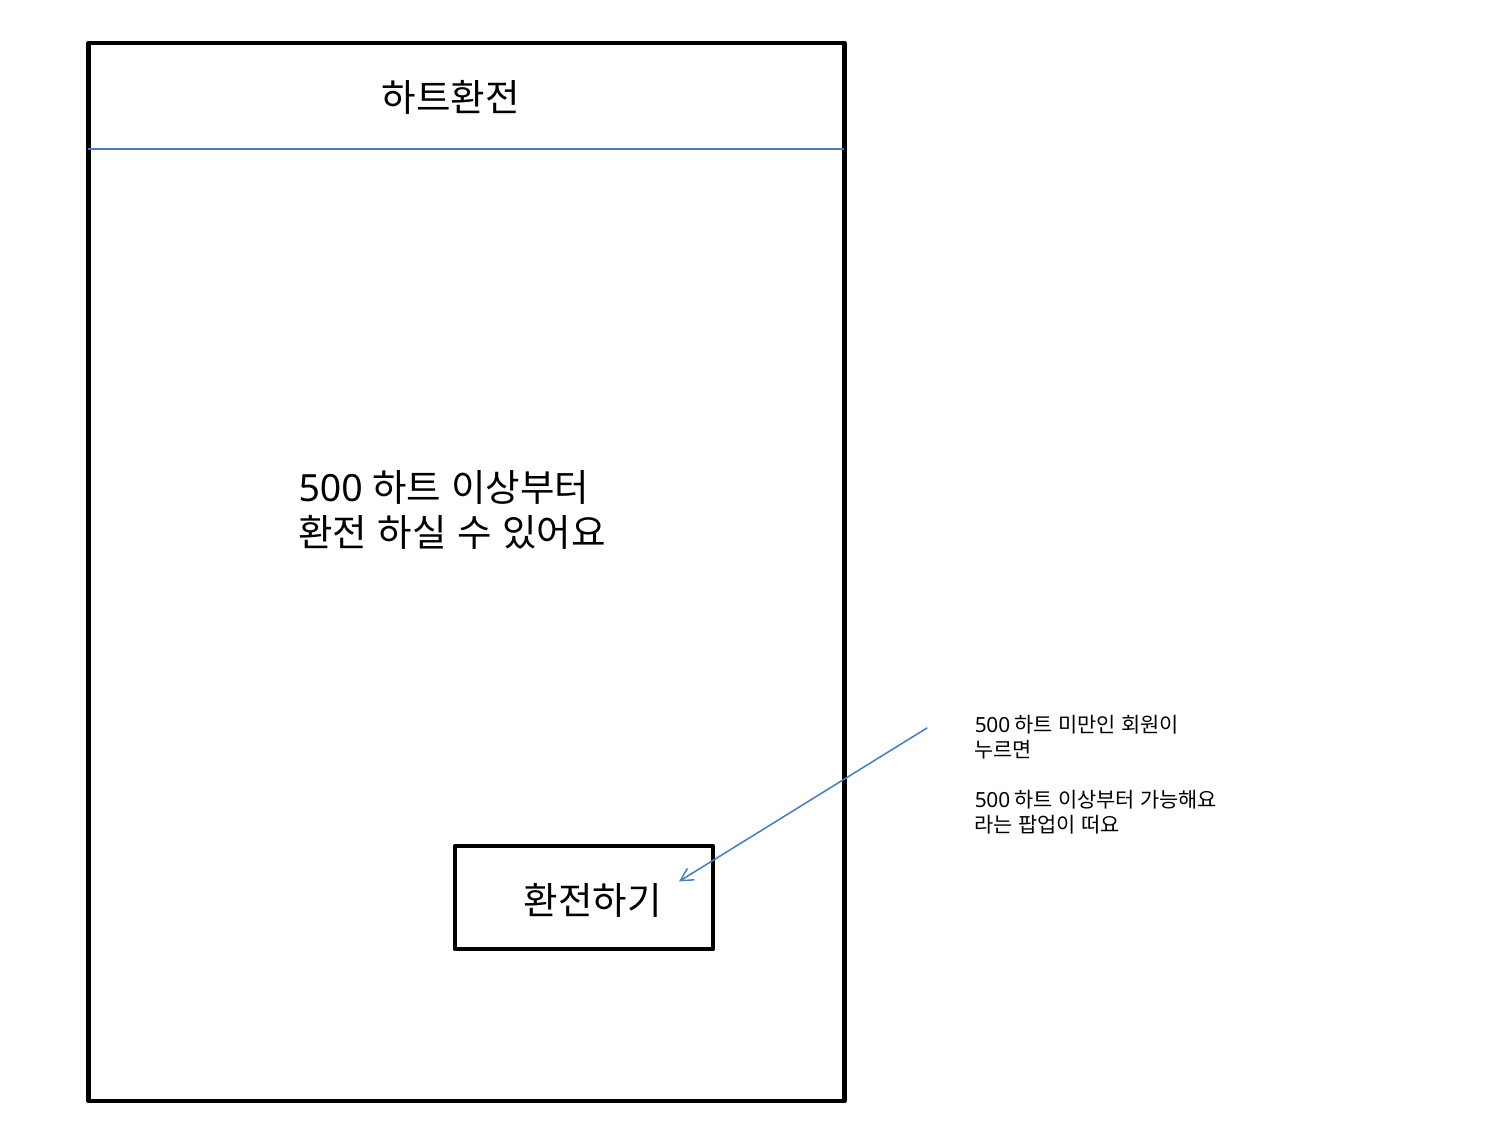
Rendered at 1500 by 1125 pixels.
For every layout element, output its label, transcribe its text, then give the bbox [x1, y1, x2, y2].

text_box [678, 727, 928, 882]
text_box [453, 844, 715, 951]
text_box 500하트 미만인 회원이 누르면 500하트 이상부터 가능해요 라는 팝업이 떠요 [960, 704, 1232, 844]
text_box [86, 41, 847, 1103]
text_box 환전하기 [508, 869, 677, 930]
text_box 500하트 이상부터 환전 하실 수 있어요 [283, 456, 621, 561]
text_box 하트환전 [367, 66, 535, 127]
